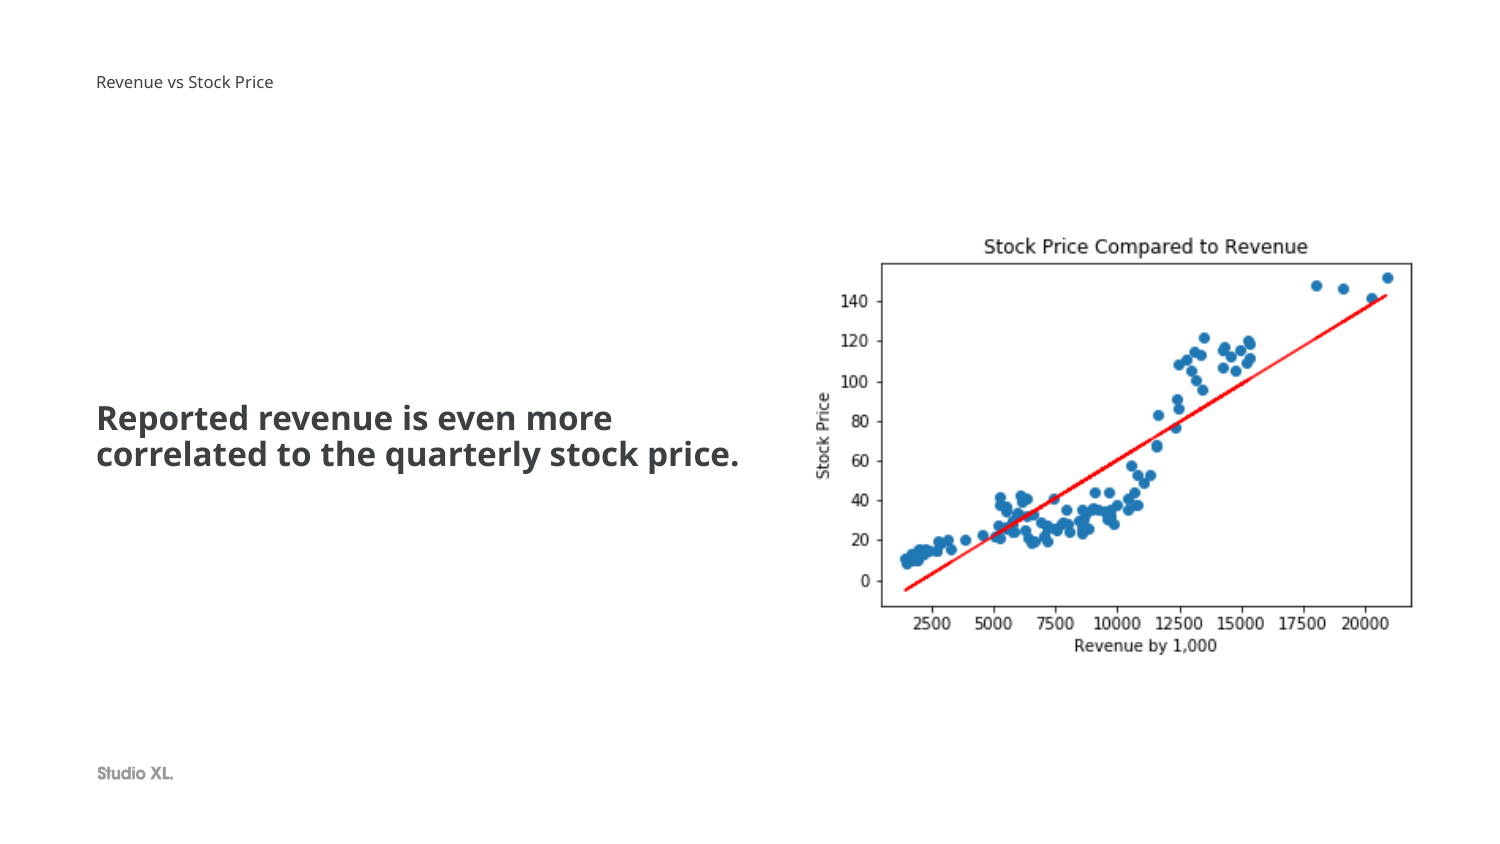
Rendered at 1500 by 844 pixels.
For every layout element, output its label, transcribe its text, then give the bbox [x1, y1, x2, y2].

title Revenue vs Stock Price [81, 64, 1448, 99]
picture [795, 208, 1479, 664]
subtitle Reported revenue is even more correlated to the quarterly stock price. [81, 246, 763, 629]
picture [98, 765, 173, 781]
